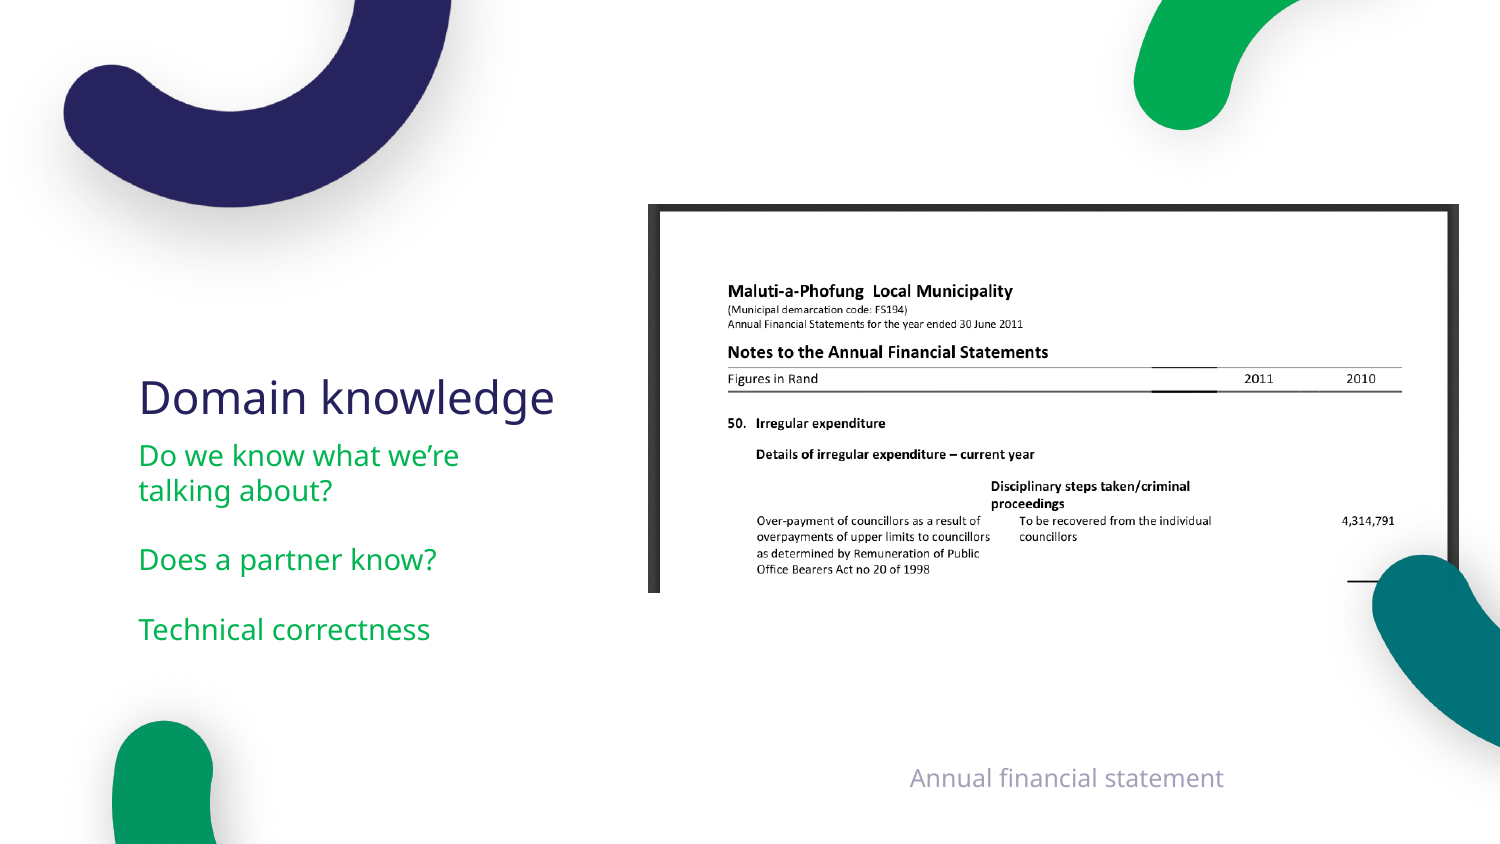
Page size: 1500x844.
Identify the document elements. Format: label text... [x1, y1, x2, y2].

picture [45, 653, 306, 844]
text_box Do we know what we’re talking about? Does a partner know? Technical correctness [123, 439, 539, 553]
text_box Domain knowledge [123, 357, 642, 439]
picture [647, 0, 1500, 835]
picture [0, 0, 572, 417]
text_box Annual financial statement [749, 747, 1298, 820]
